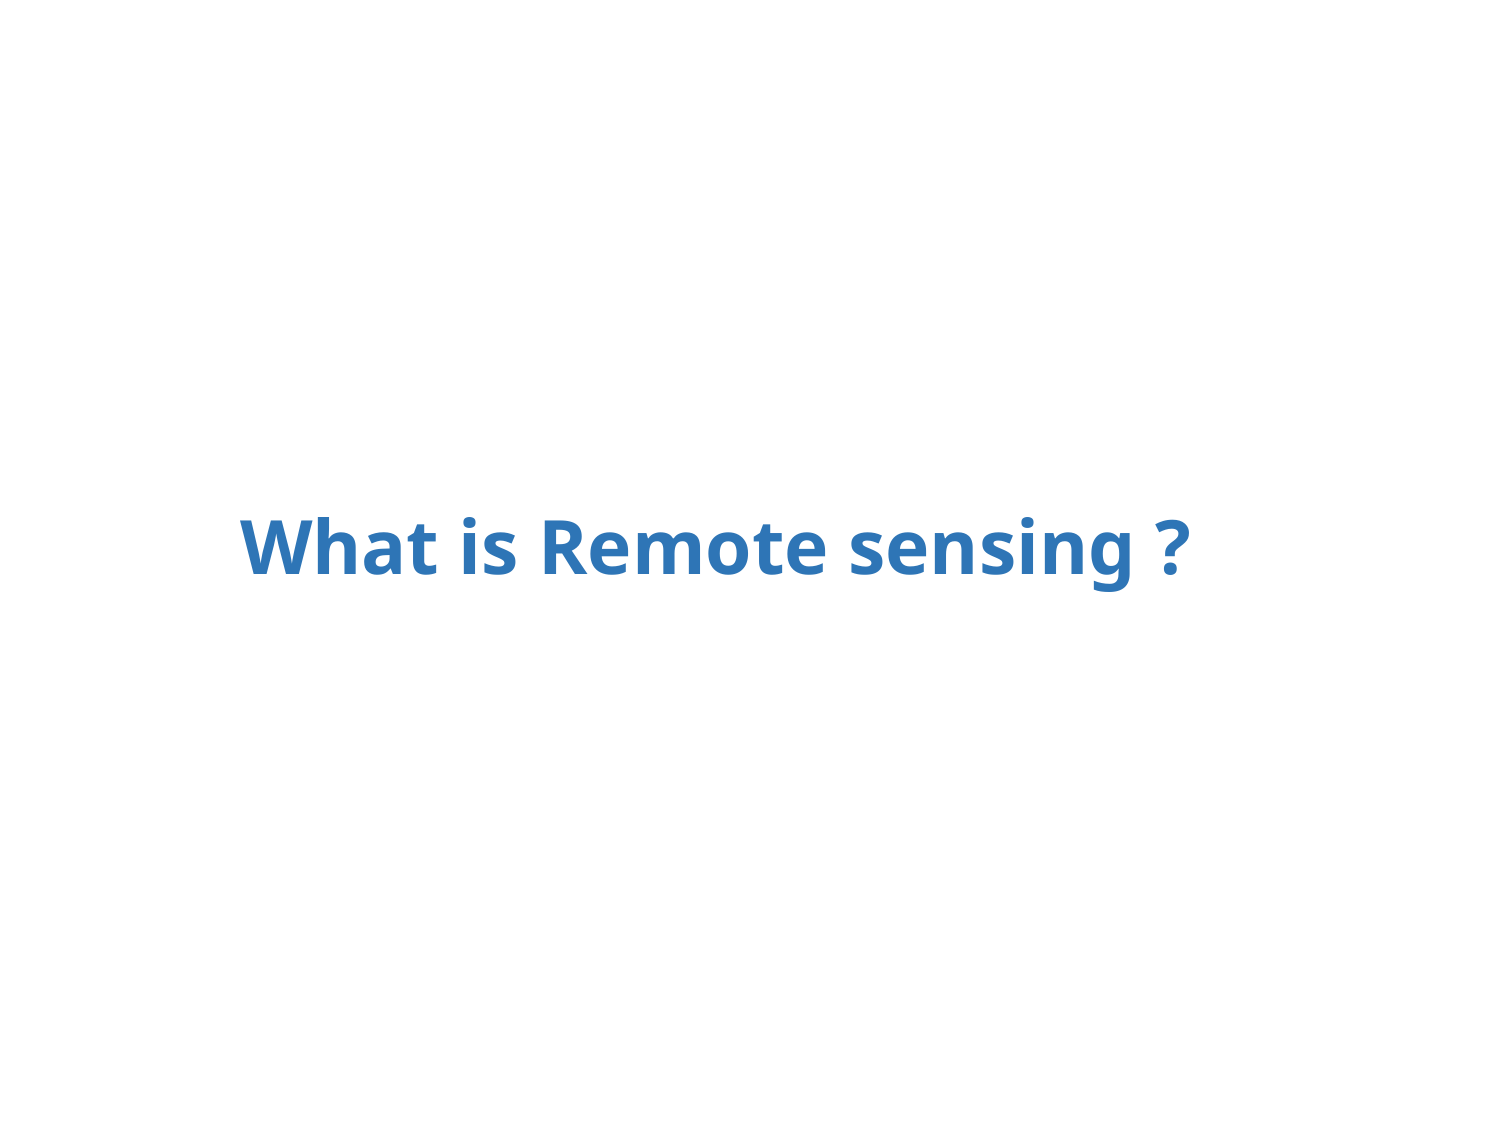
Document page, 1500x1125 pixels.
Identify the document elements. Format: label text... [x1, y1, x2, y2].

title What is Remote sensing ? [225, 462, 1225, 638]
